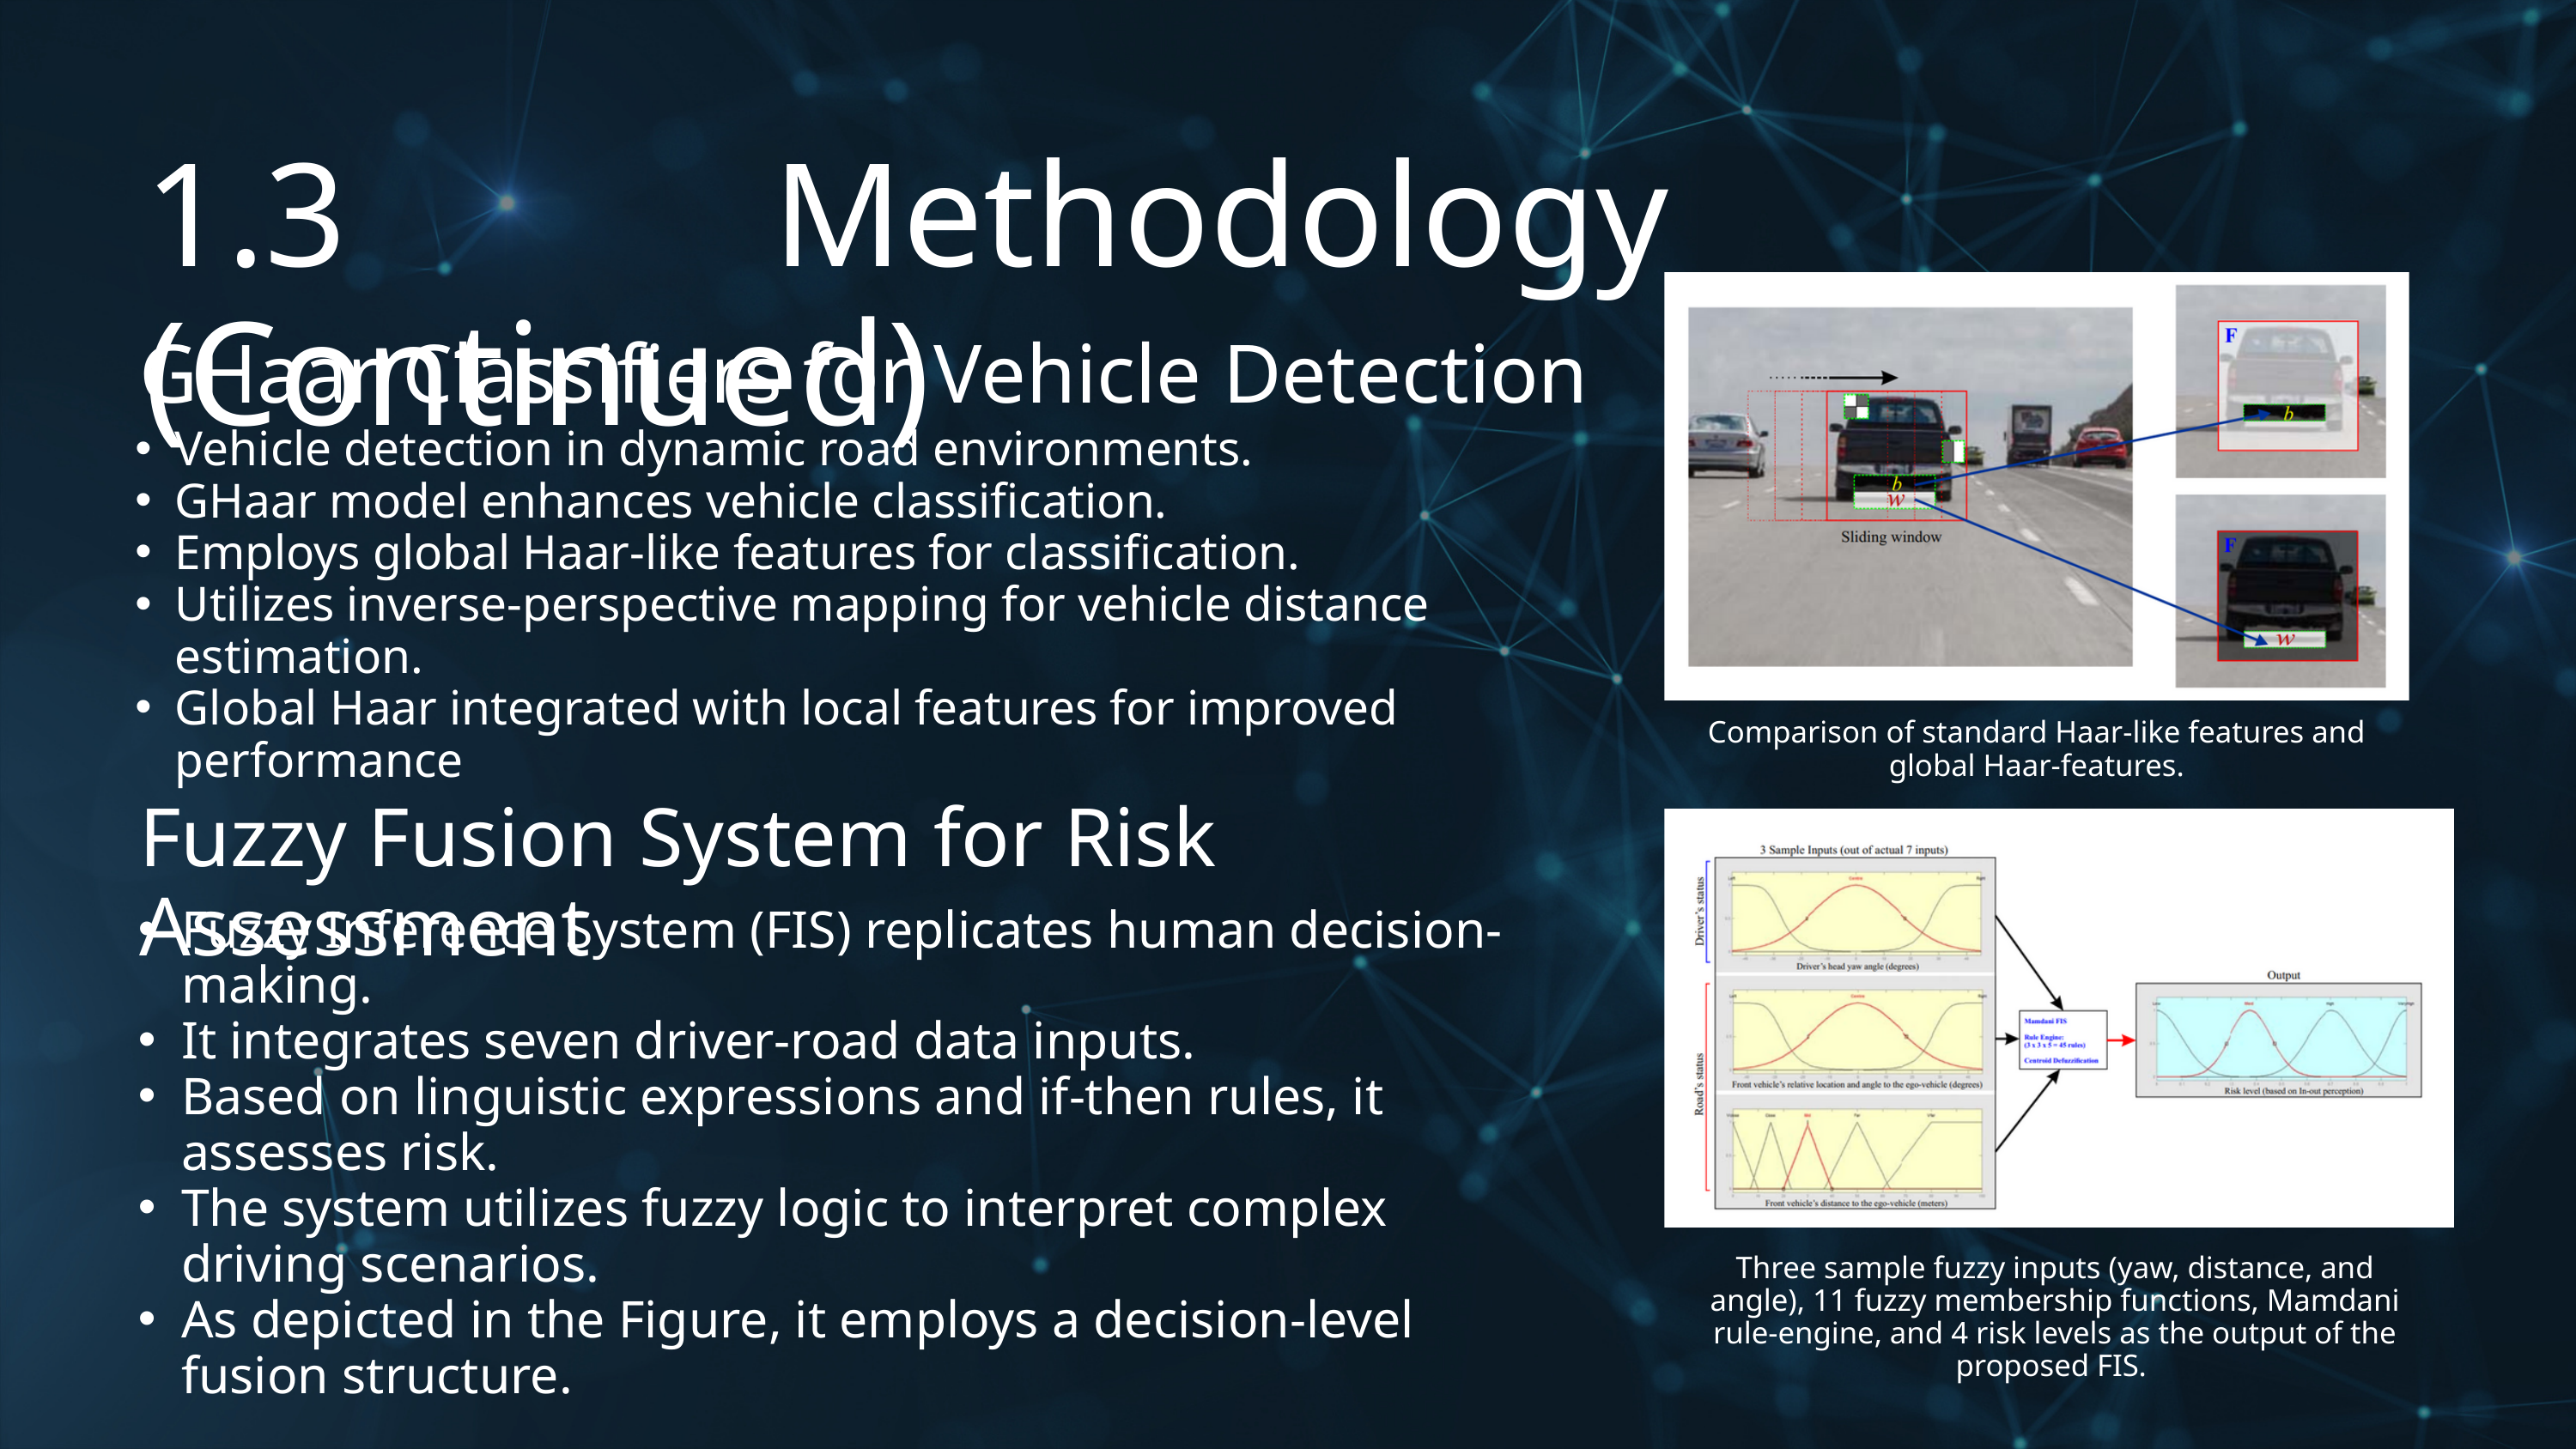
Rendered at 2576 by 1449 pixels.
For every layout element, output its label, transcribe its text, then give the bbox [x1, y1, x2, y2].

text_box Fuzzy Inference System (FIS) replicates human decision-making. It integrates seven driver-road data inputs. Based on linguistic expressions and if-then rules, it assesses risk. The system utilizes fuzzy logic to interpret complex driving scenarios. As depicted in the Figure, it employs a decision-level fusion structure. [94, 902, 1541, 1404]
text_box [0, 0, 2576, 1449]
text_box Fuzzy Fusion System for Risk Assessment [139, 793, 1343, 902]
text_box Vehicle detection in dynamic road environments. GHaar model enhances vehicle classification. Employs global Haar-like features for classification. Utilizes inverse-perspective mapping for vehicle distance estimation. Global Haar integrated with local features for improved performance [94, 423, 1608, 786]
text_box [1664, 809, 2454, 1228]
text_box Three sample fuzzy inputs (yaw, distance, and angle), 11 fuzzy membership functions, Mamdani rule-engine, and 4 risk levels as the output of the proposed FIS. [1689, 1252, 2421, 1383]
text_box [1664, 272, 2409, 700]
text_box 1.3 Methodology (Continued) [144, 136, 1671, 455]
text_box Comparison of standard Haar-like features and global Haar-features. [1664, 716, 2409, 782]
text_box GHaar Classifiers for Vehicle Detection [139, 330, 1608, 420]
